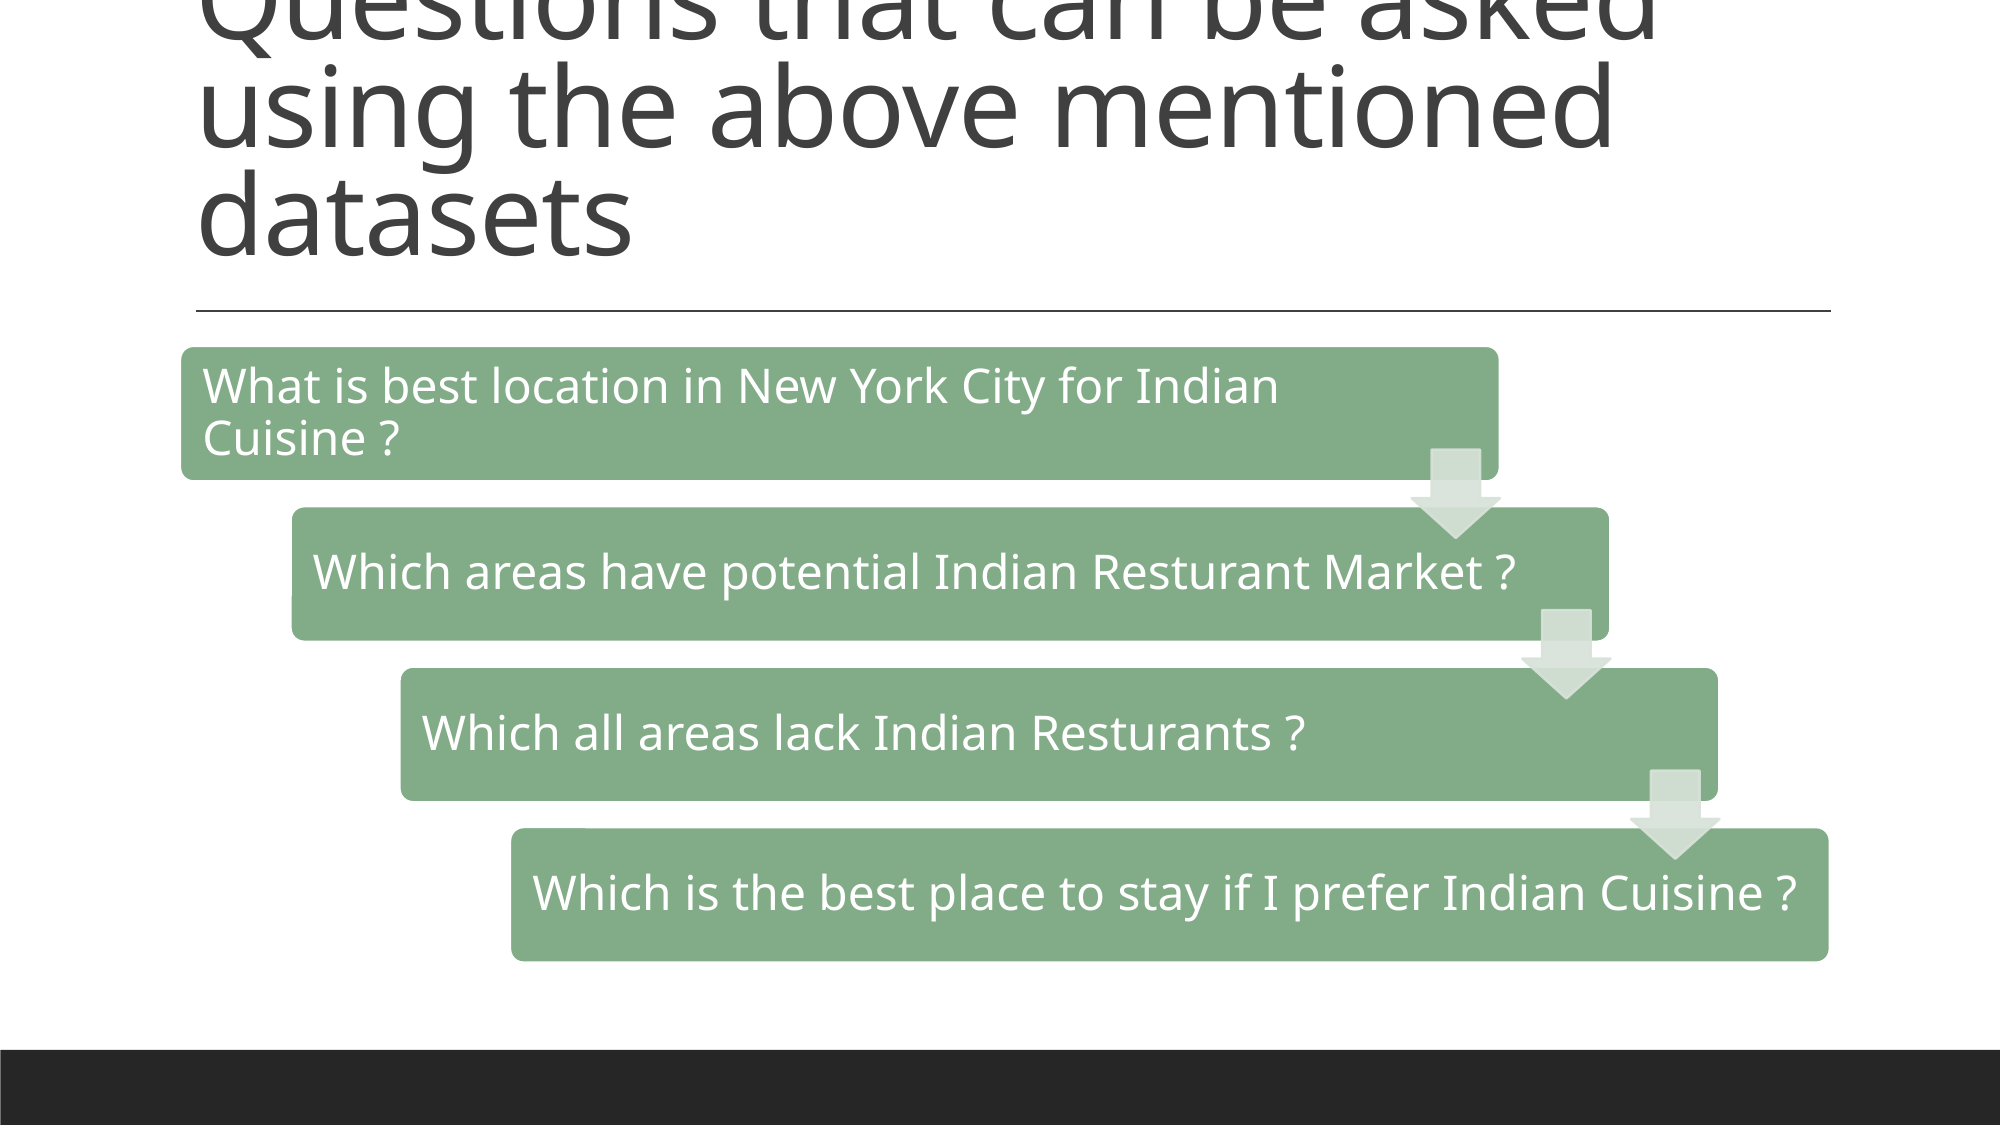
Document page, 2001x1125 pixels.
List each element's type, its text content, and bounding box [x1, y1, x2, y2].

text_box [179, 345, 1831, 964]
title Questions that can be asked using the above mentioned datasets [180, 47, 1830, 285]
